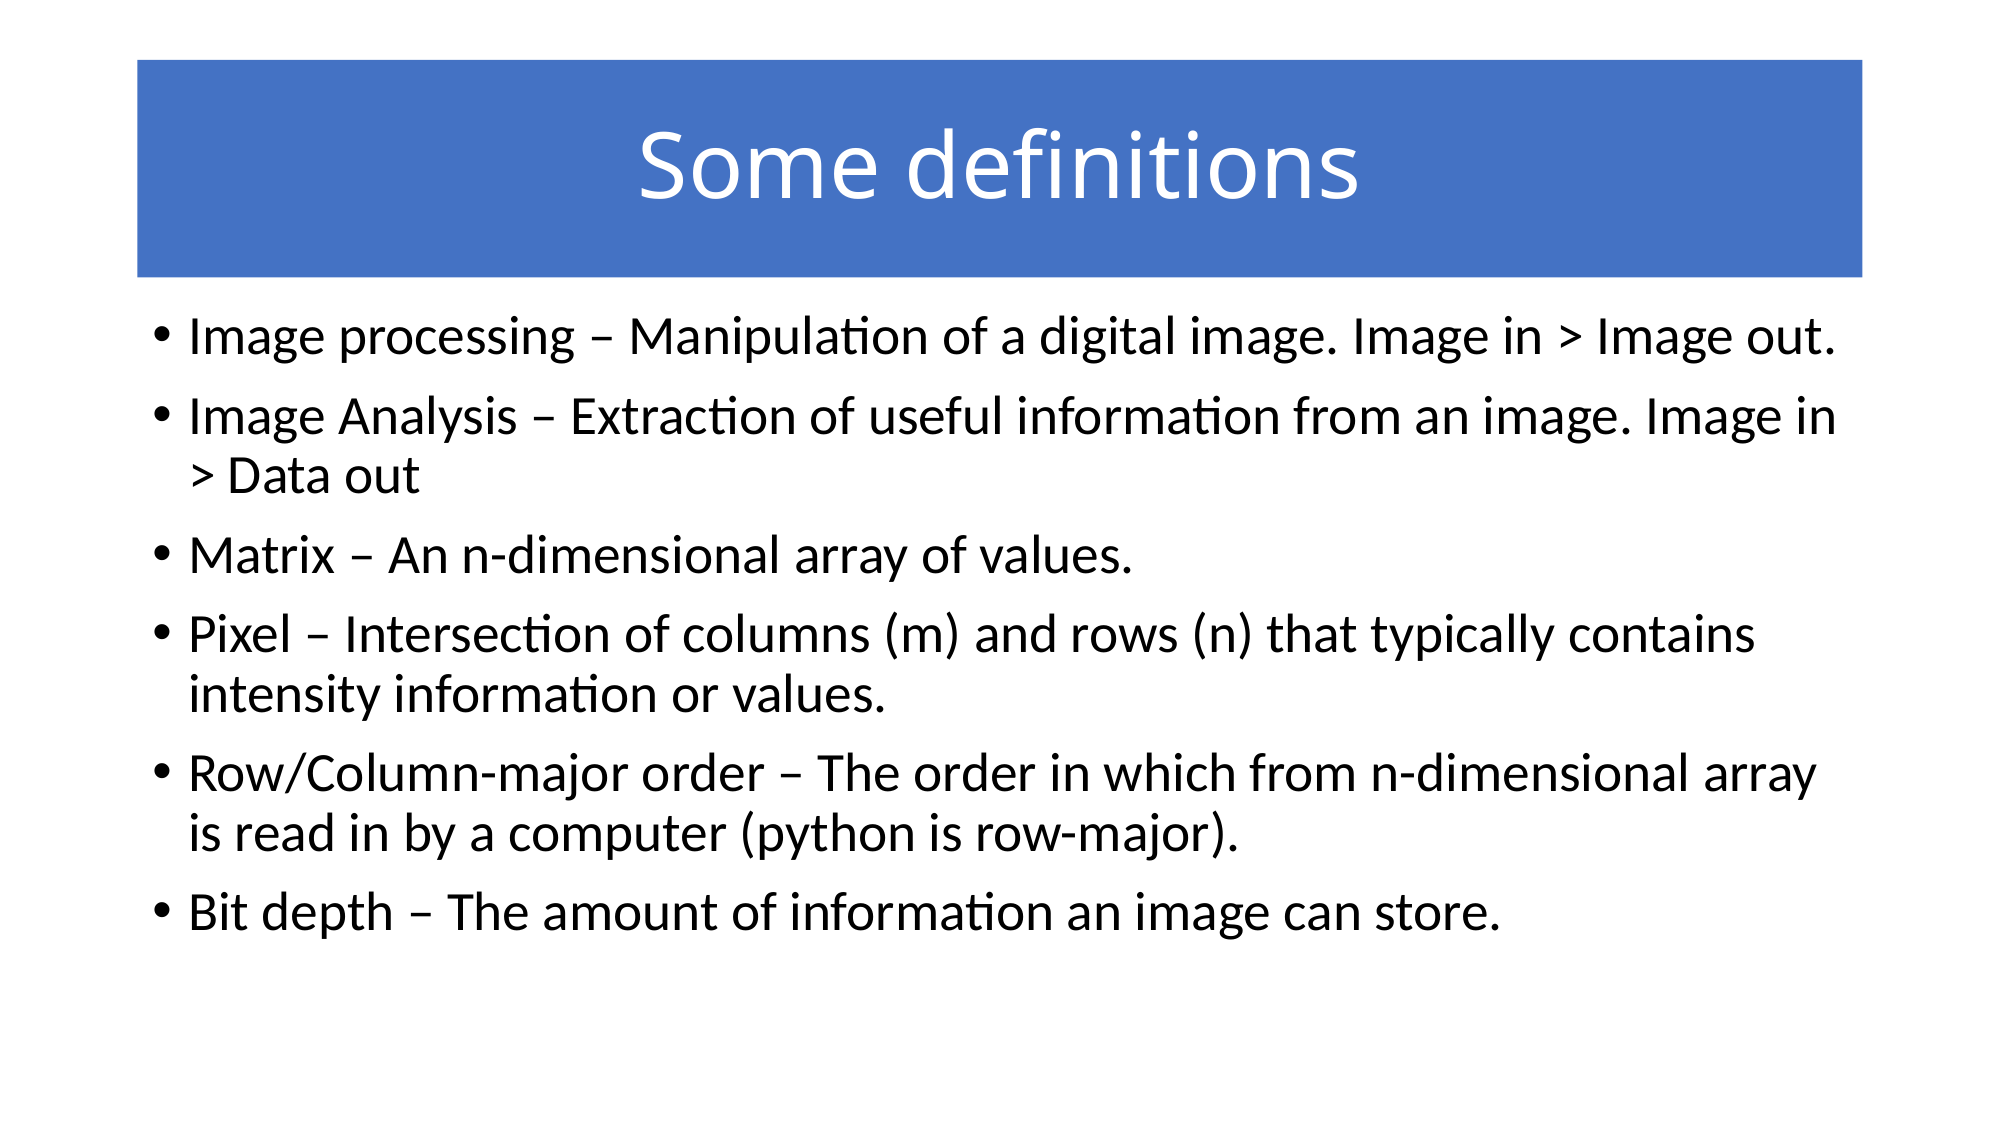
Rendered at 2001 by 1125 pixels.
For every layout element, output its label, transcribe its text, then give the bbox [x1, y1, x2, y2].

list Image processing – Manipulation of a digital image. Image in > Image out. Image Analysis – Extraction of useful information from an image. Image in > Data out Matrix – An n-dimensional array of values. Pixel – Intersection of columns (m) and rows (n) that typically contains intensity information or values. Row/Column-major order – The order in which from n-dimensional array is read in by a computer (python is row-major). Bit depth – The amount of information an image can store. [137, 299, 1863, 1014]
title Some definitions [137, 59, 1863, 278]
